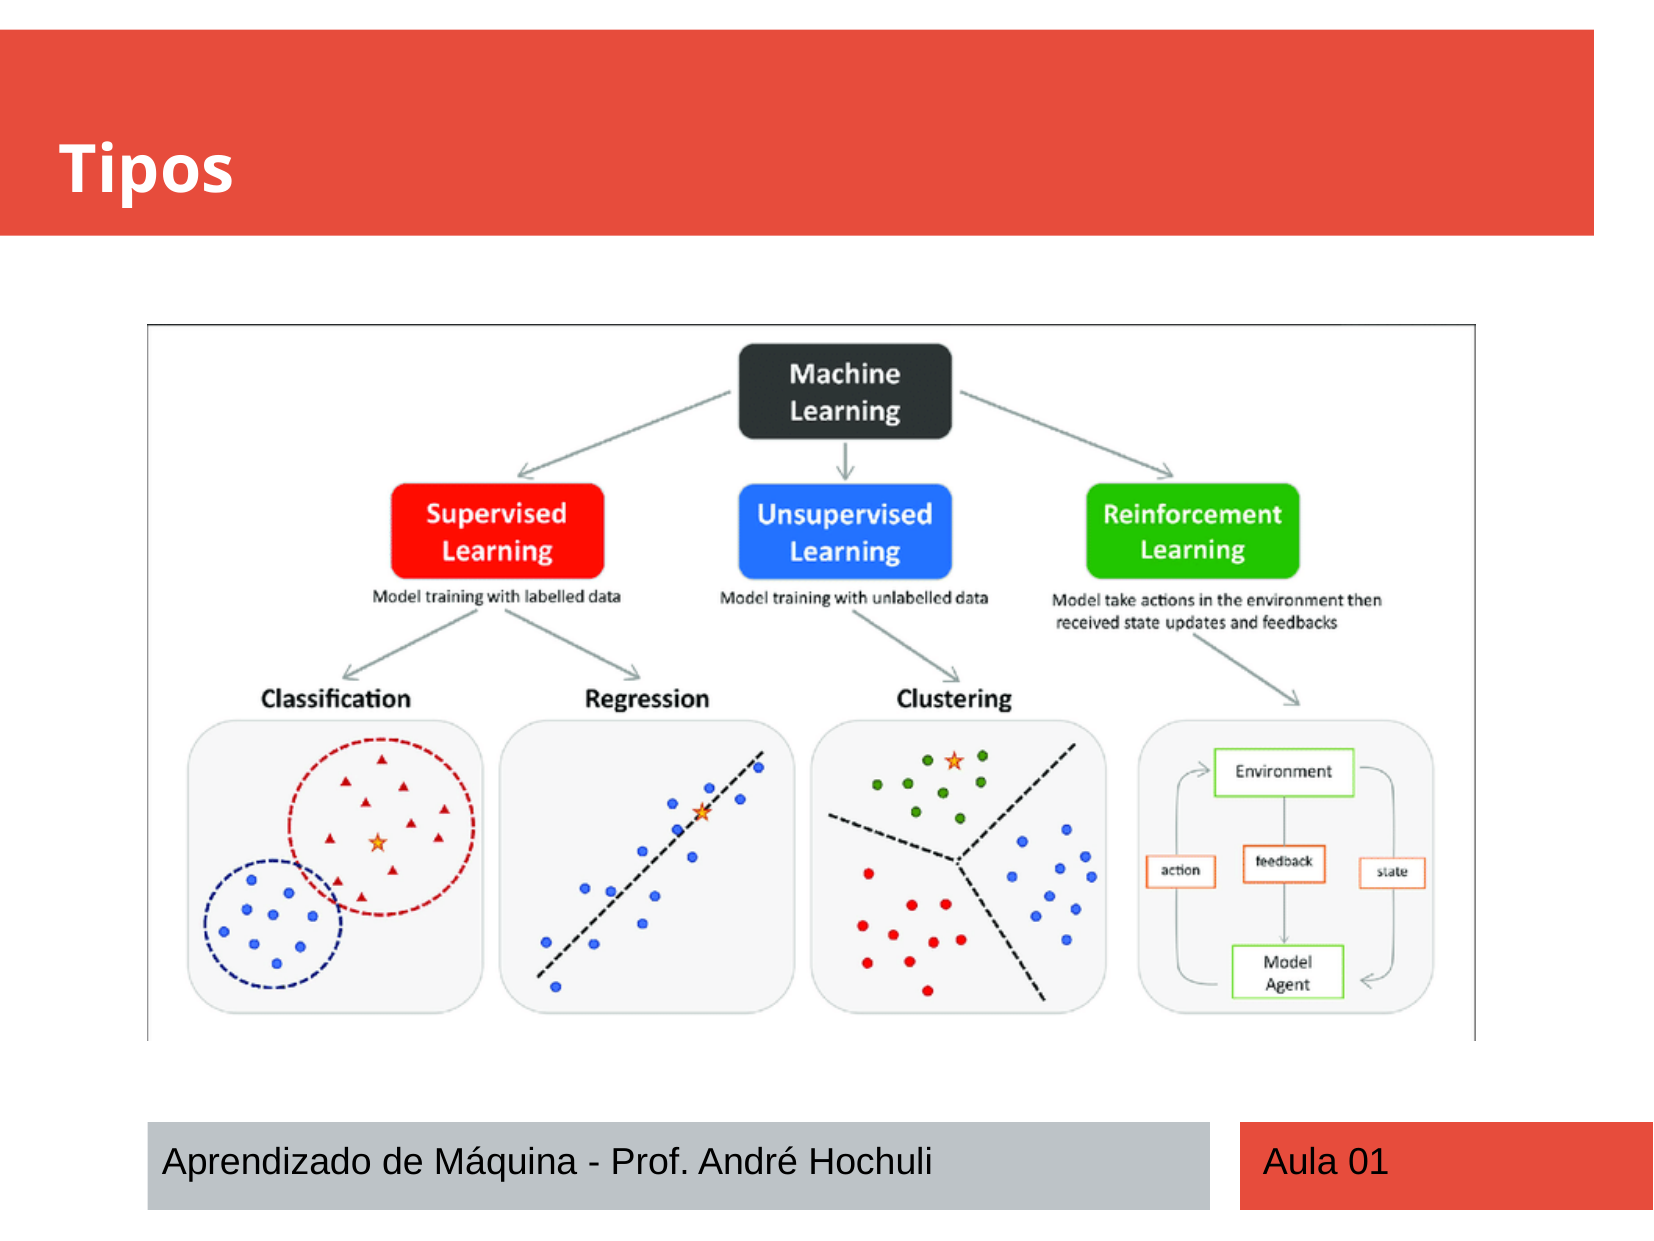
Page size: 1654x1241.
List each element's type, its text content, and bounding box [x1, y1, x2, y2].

text_box Aula 01 [1248, 1129, 1623, 1189]
text_box [59, 324, 1565, 1092]
text_box [73, 298, 1580, 1066]
text_box Tipos [59, 59, 1594, 206]
text_box Aprendizado de Máquina - Prof. André Hochuli [147, 1129, 1205, 1189]
picture [147, 324, 1476, 1041]
